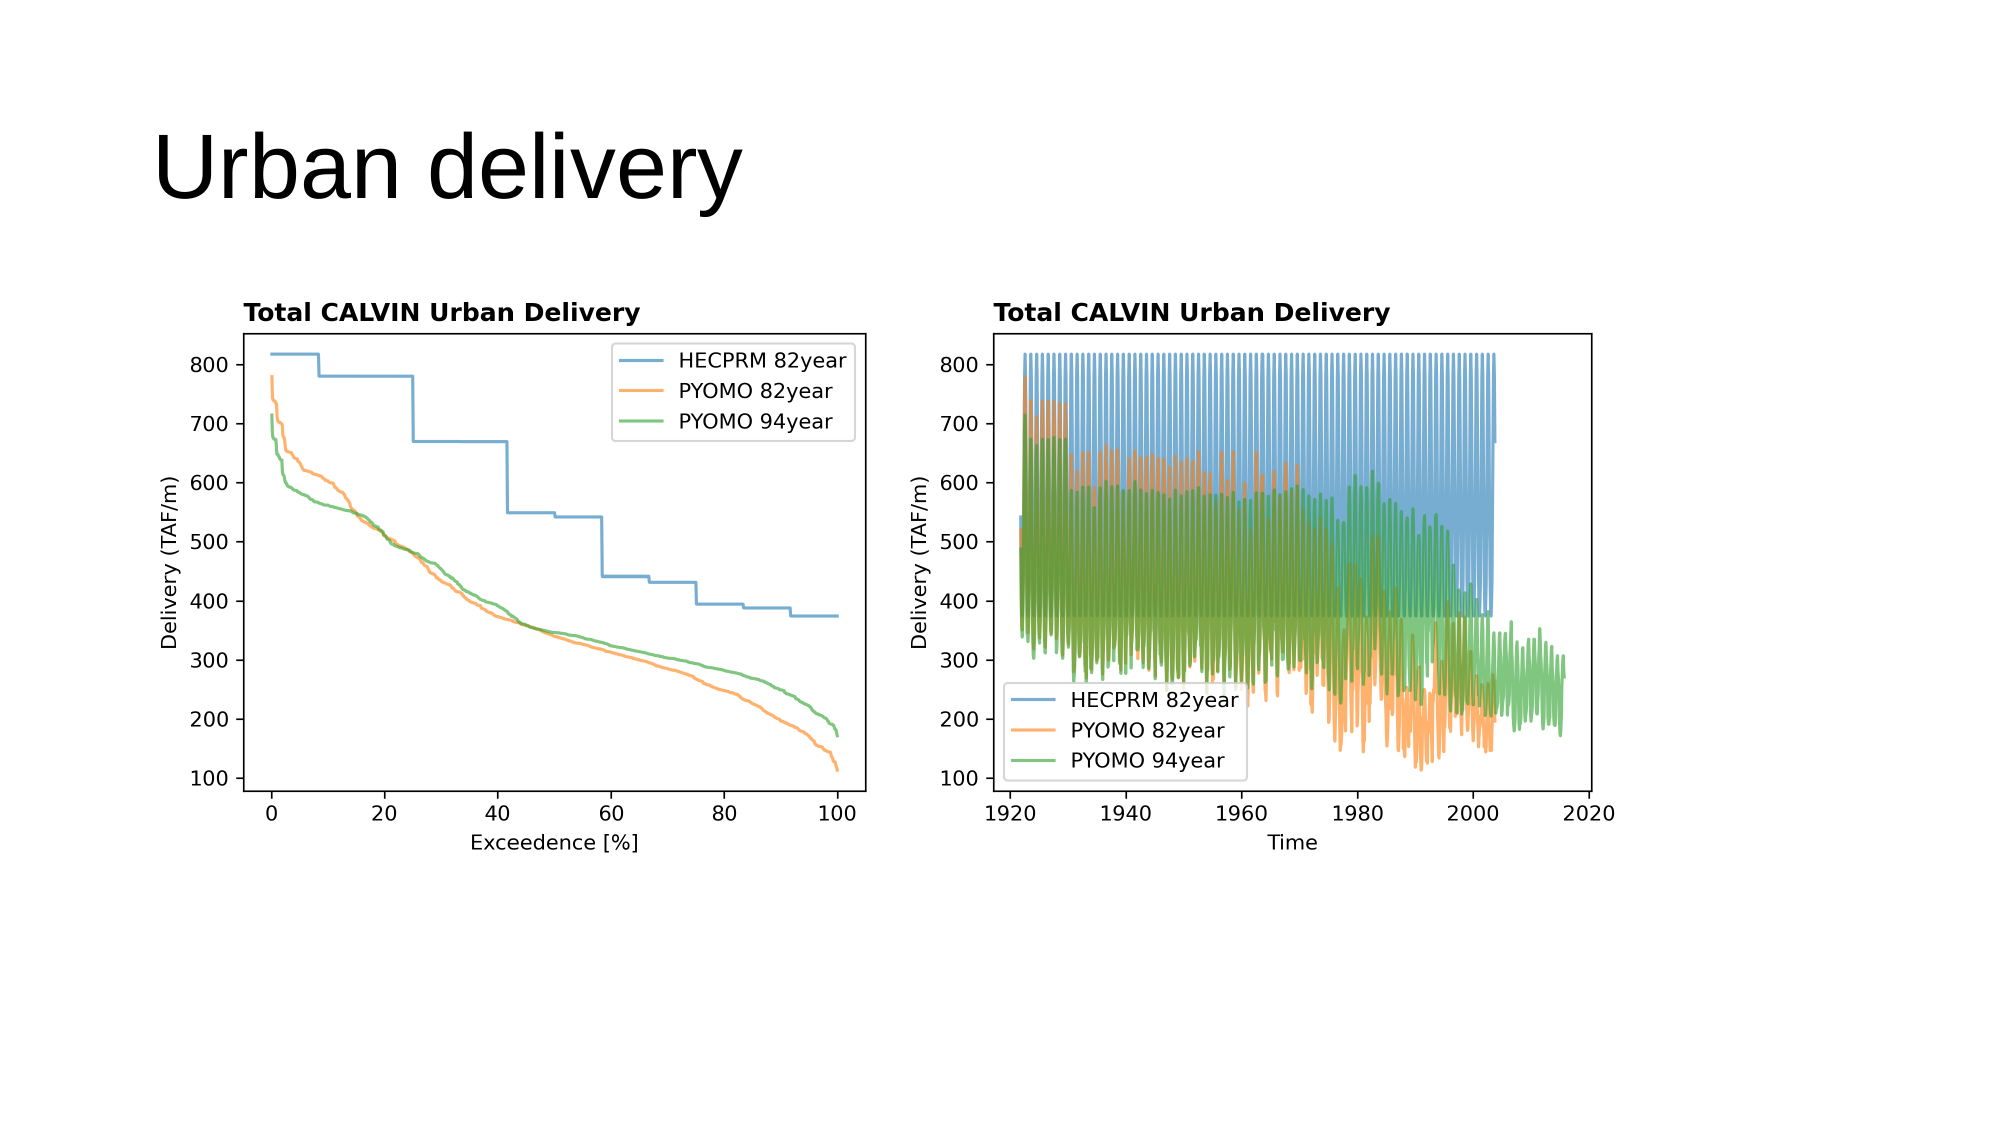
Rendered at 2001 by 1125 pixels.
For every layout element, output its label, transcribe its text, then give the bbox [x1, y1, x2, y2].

title Urban delivery [137, 59, 1863, 278]
picture [137, 277, 1638, 878]
